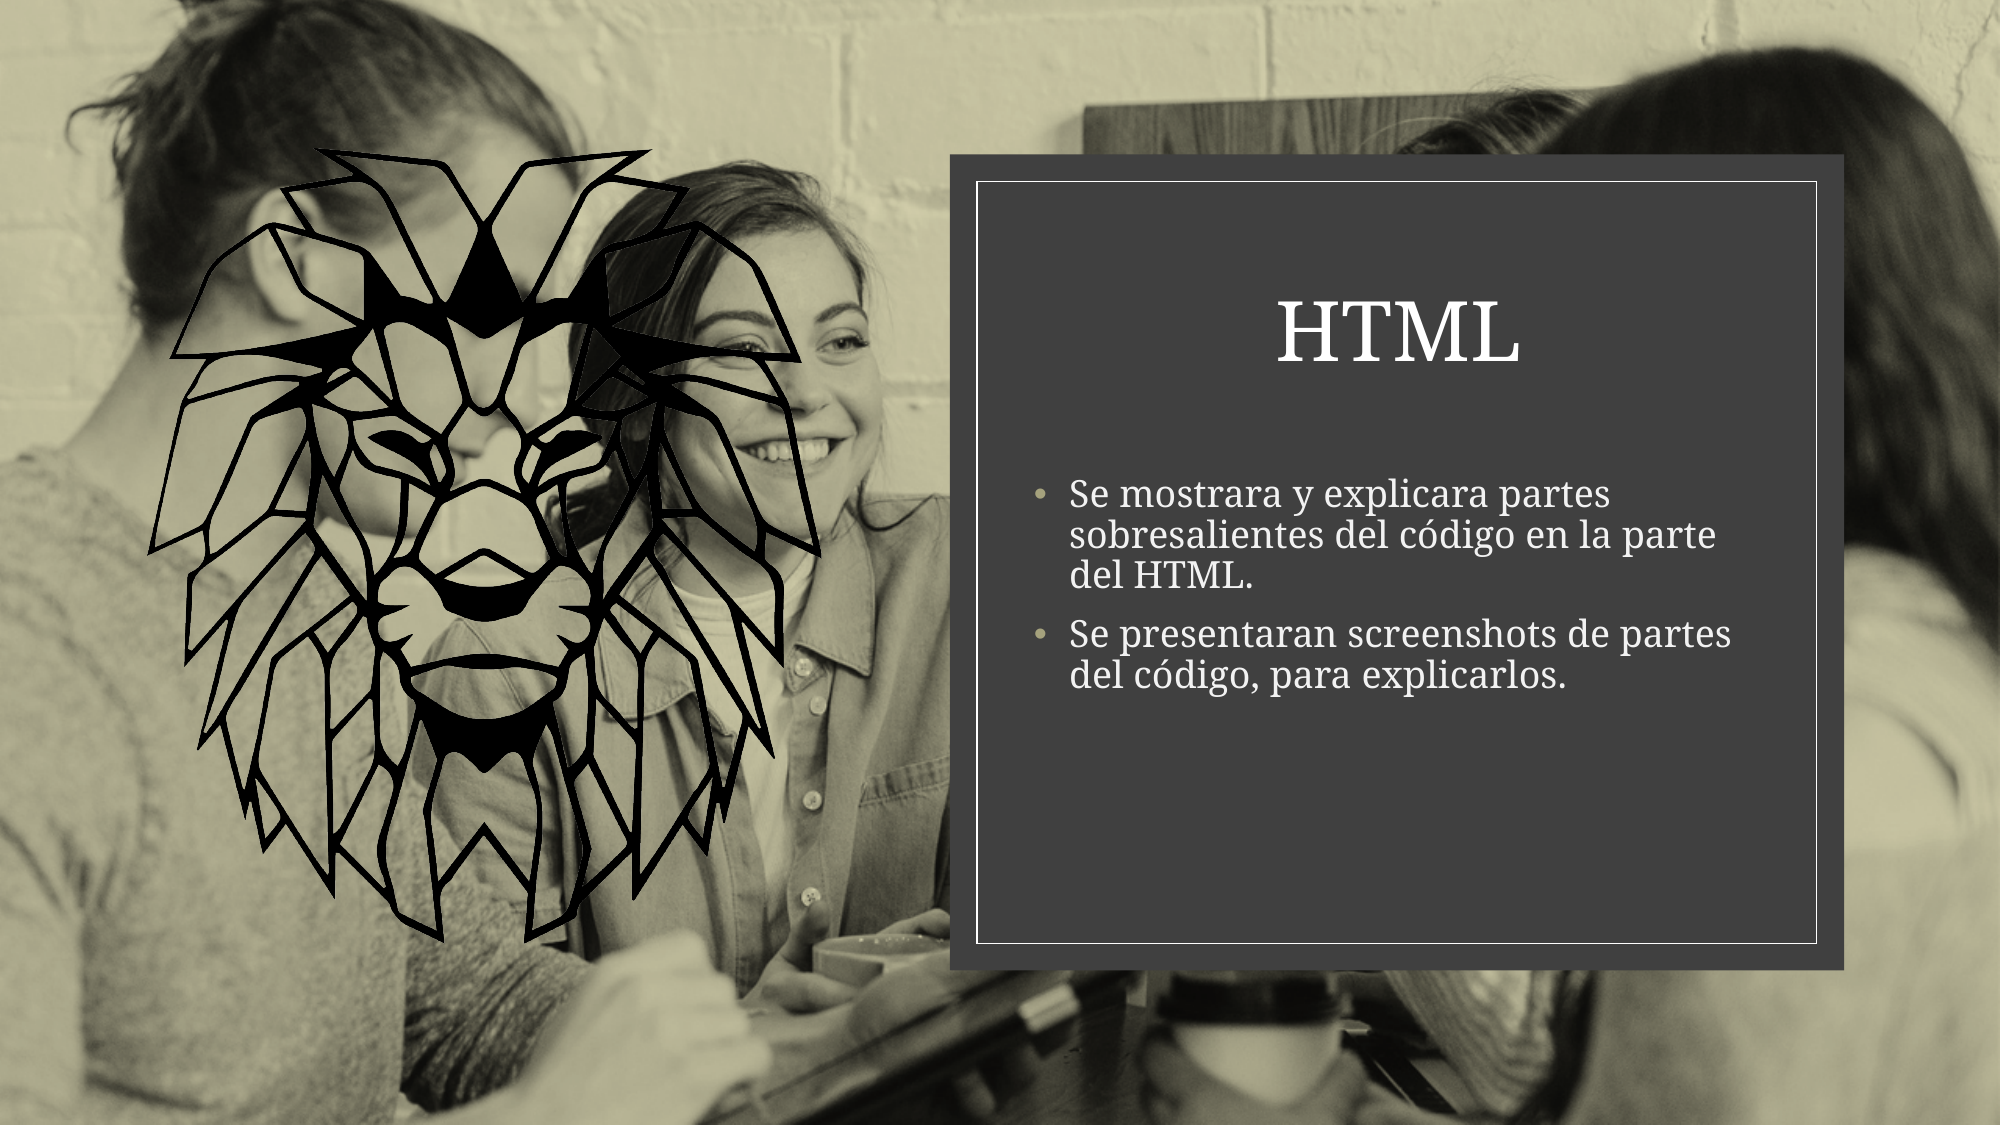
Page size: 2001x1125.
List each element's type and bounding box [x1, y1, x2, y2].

picture [147, 148, 822, 944]
list [0, 0, 2000, 1125]
